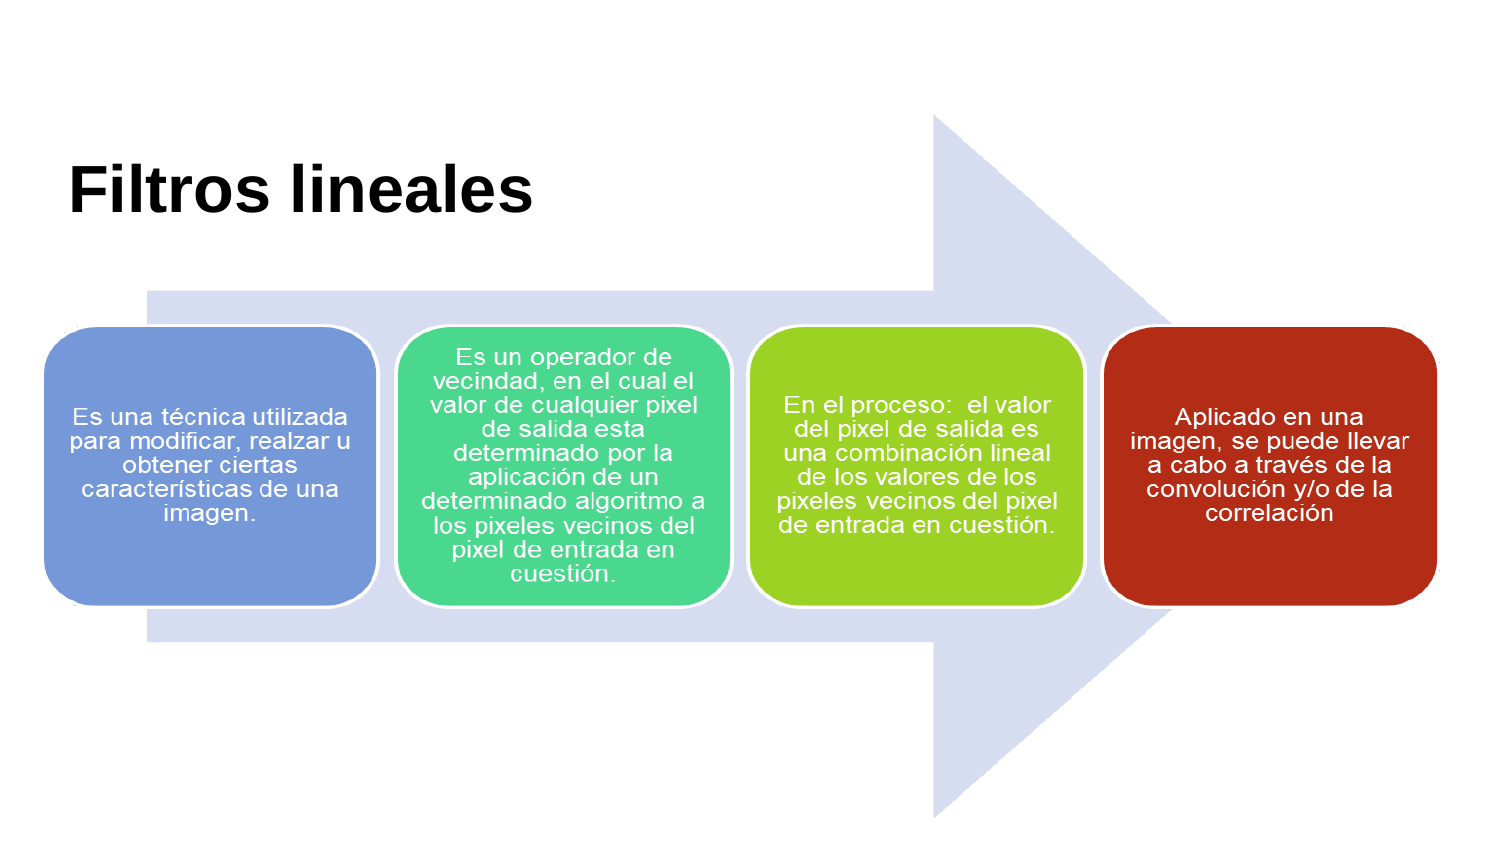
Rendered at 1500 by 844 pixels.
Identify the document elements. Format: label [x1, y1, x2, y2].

picture [39, 114, 1440, 818]
